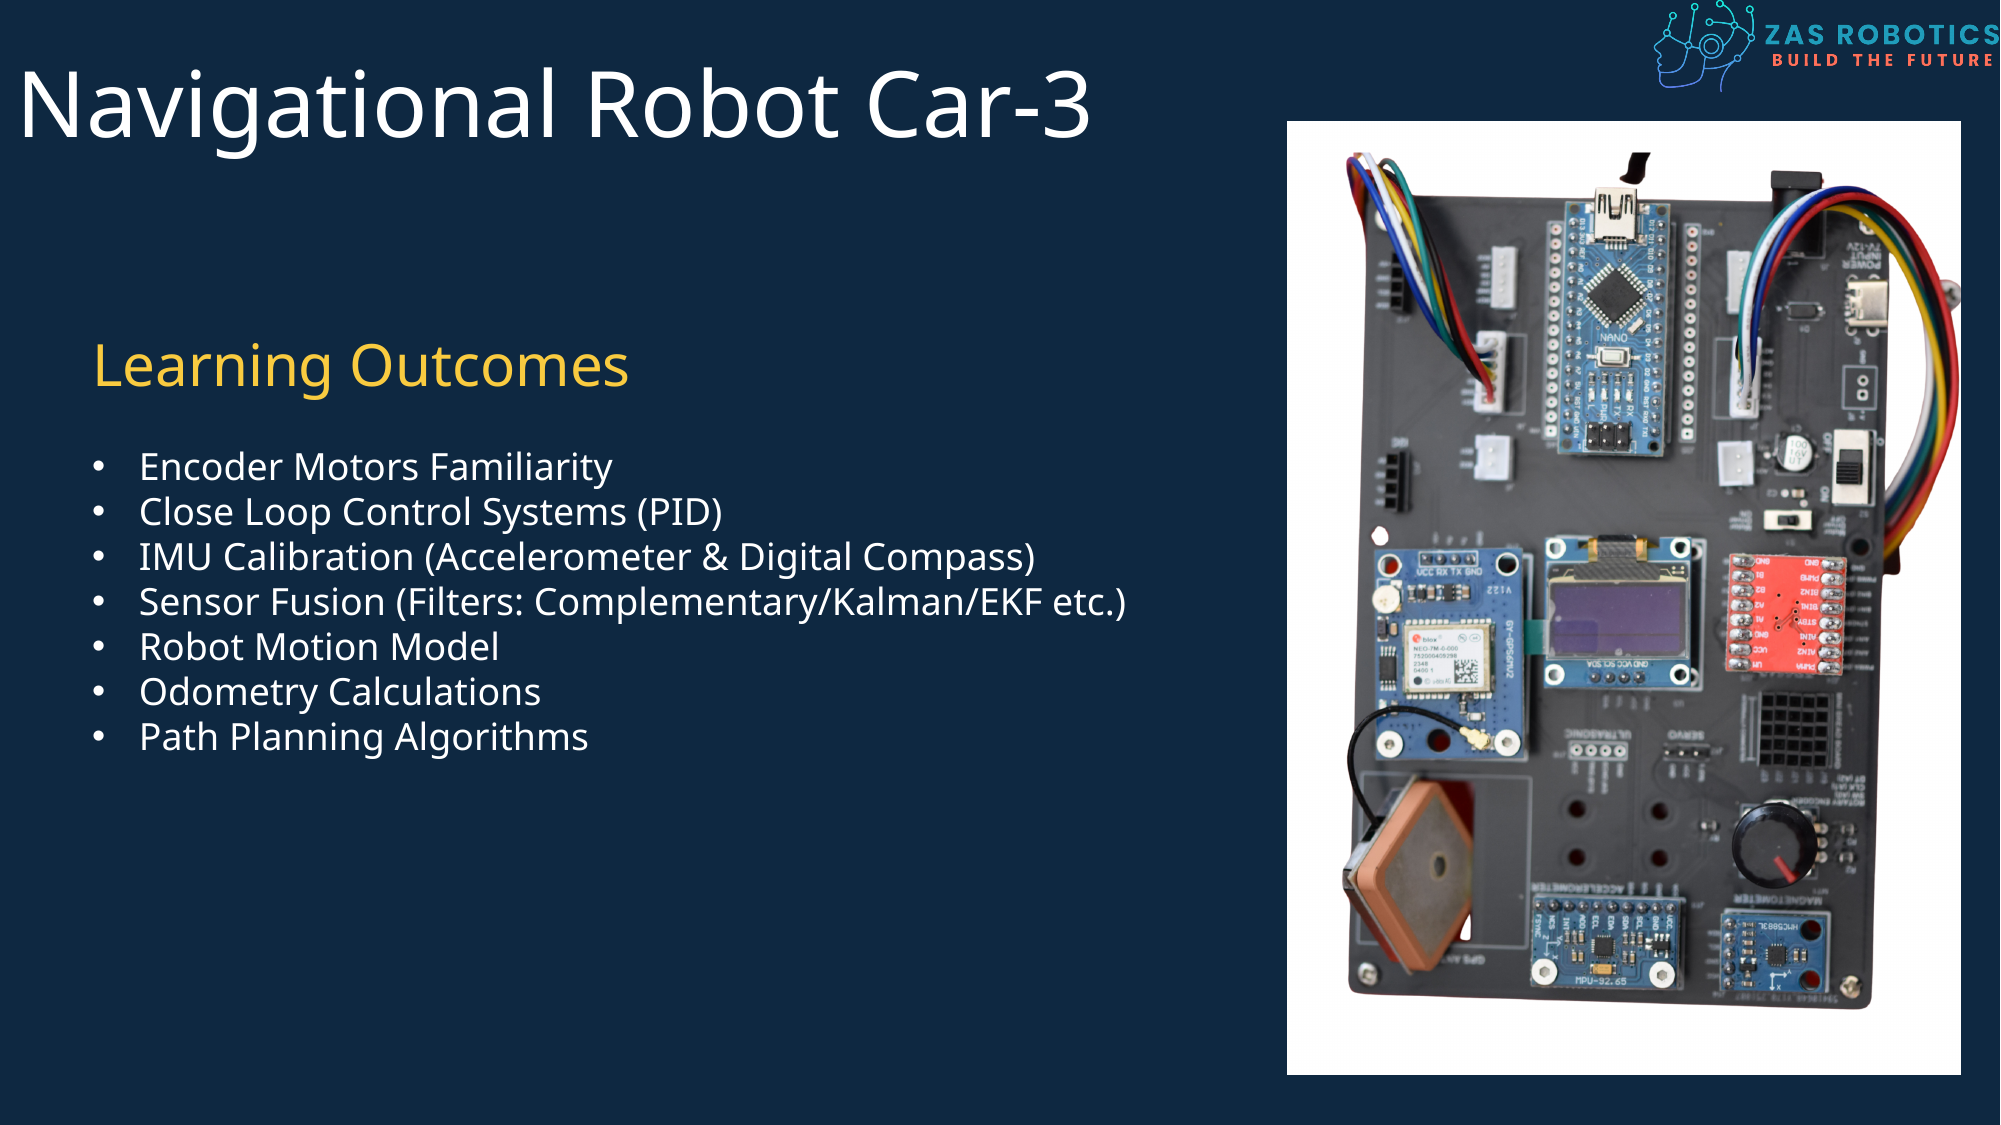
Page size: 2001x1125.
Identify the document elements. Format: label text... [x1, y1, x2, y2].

picture [1286, 120, 1962, 1075]
text_box Learning Outcomes Encoder Motors Familiarity Close Loop Control Systems (PID) IMU Calibration (Accelerometer & Digital Compass) Sensor Fusion (Filters: Complementary/Kalman/EKF etc.) Robot Motion Model Odometry Calculations Path Planning Algorithms [77, 320, 1142, 766]
picture [1653, 0, 1999, 94]
title Navigational Robot Car-3 [1, 0, 1727, 217]
